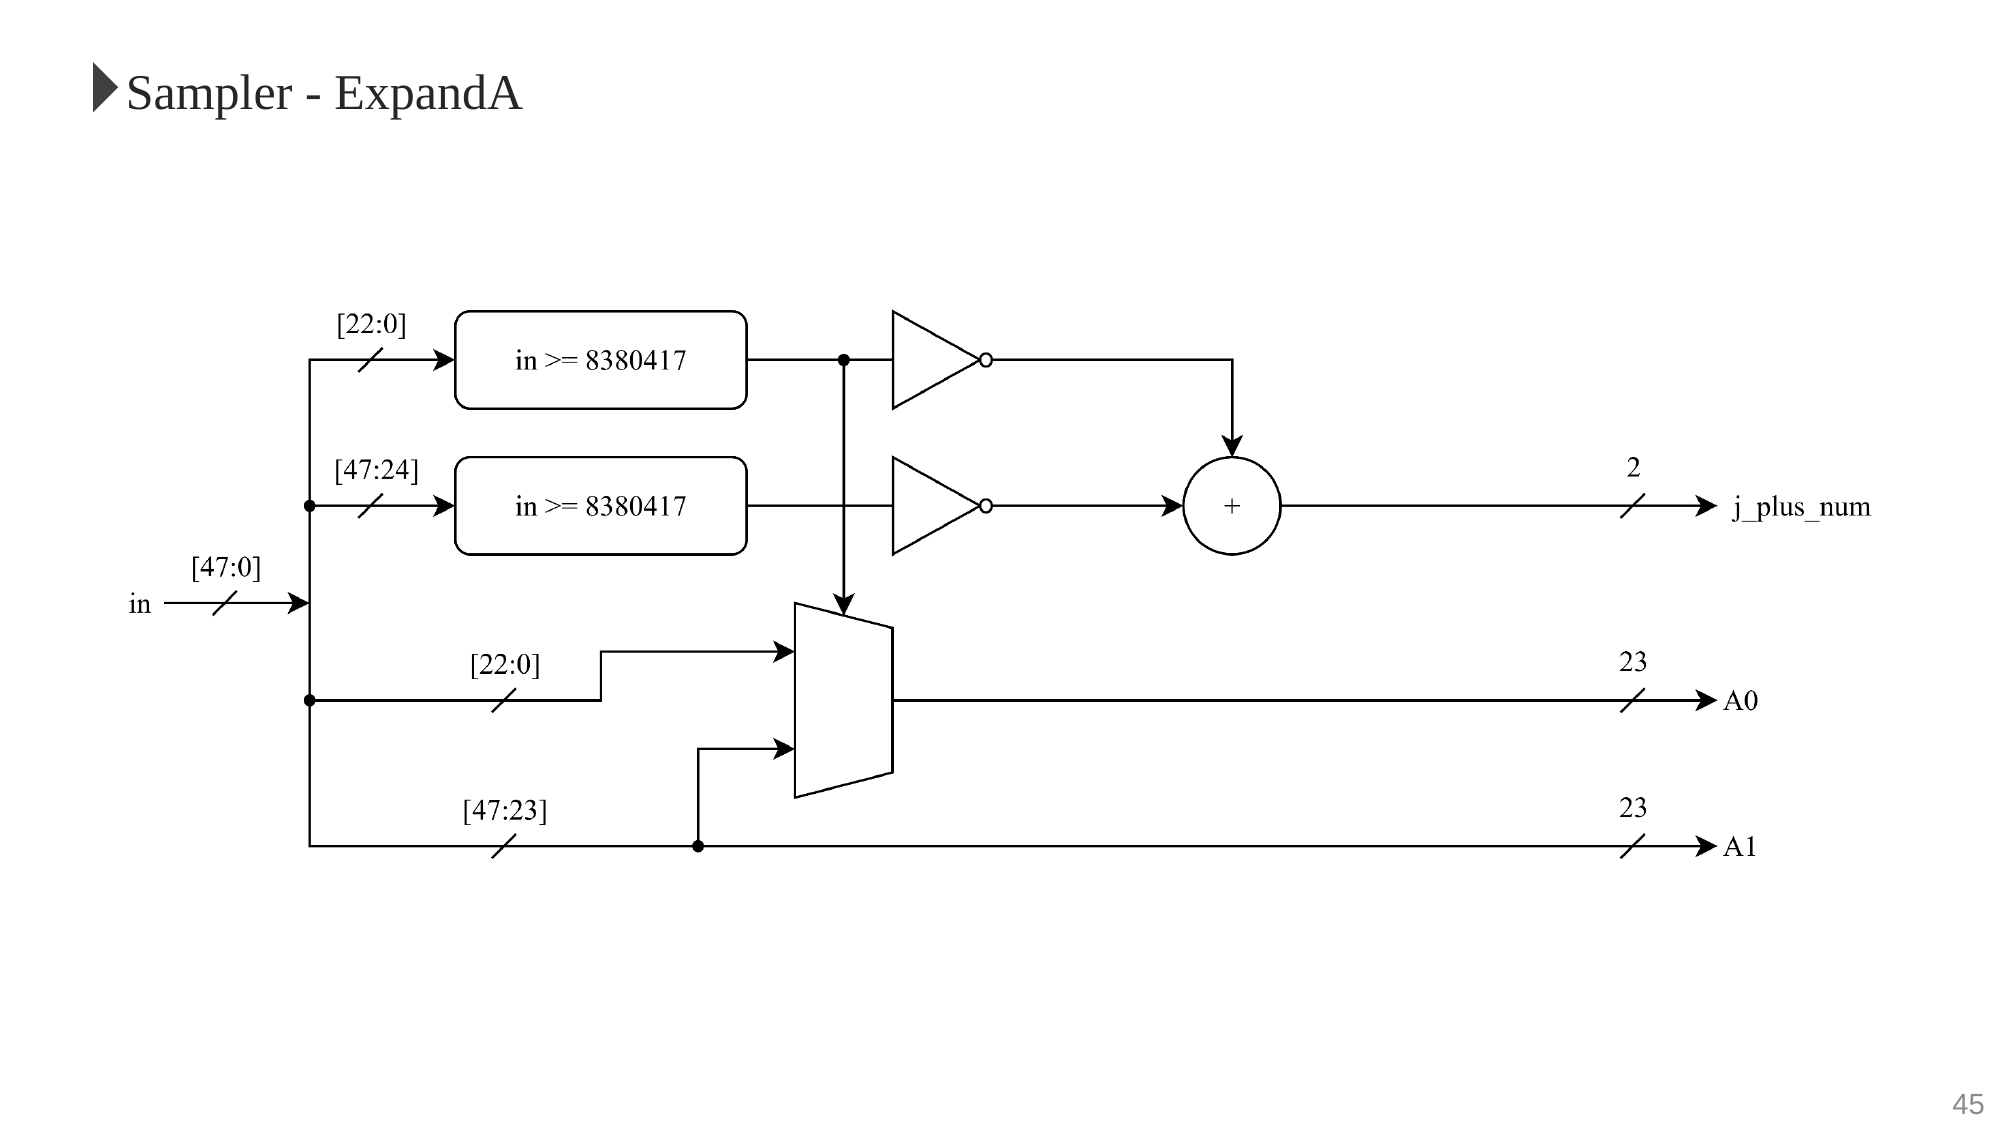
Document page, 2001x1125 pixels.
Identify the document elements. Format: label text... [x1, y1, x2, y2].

slide_number 45 [1550, 1072, 2000, 1125]
picture [114, 290, 1886, 878]
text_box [93, 52, 541, 129]
